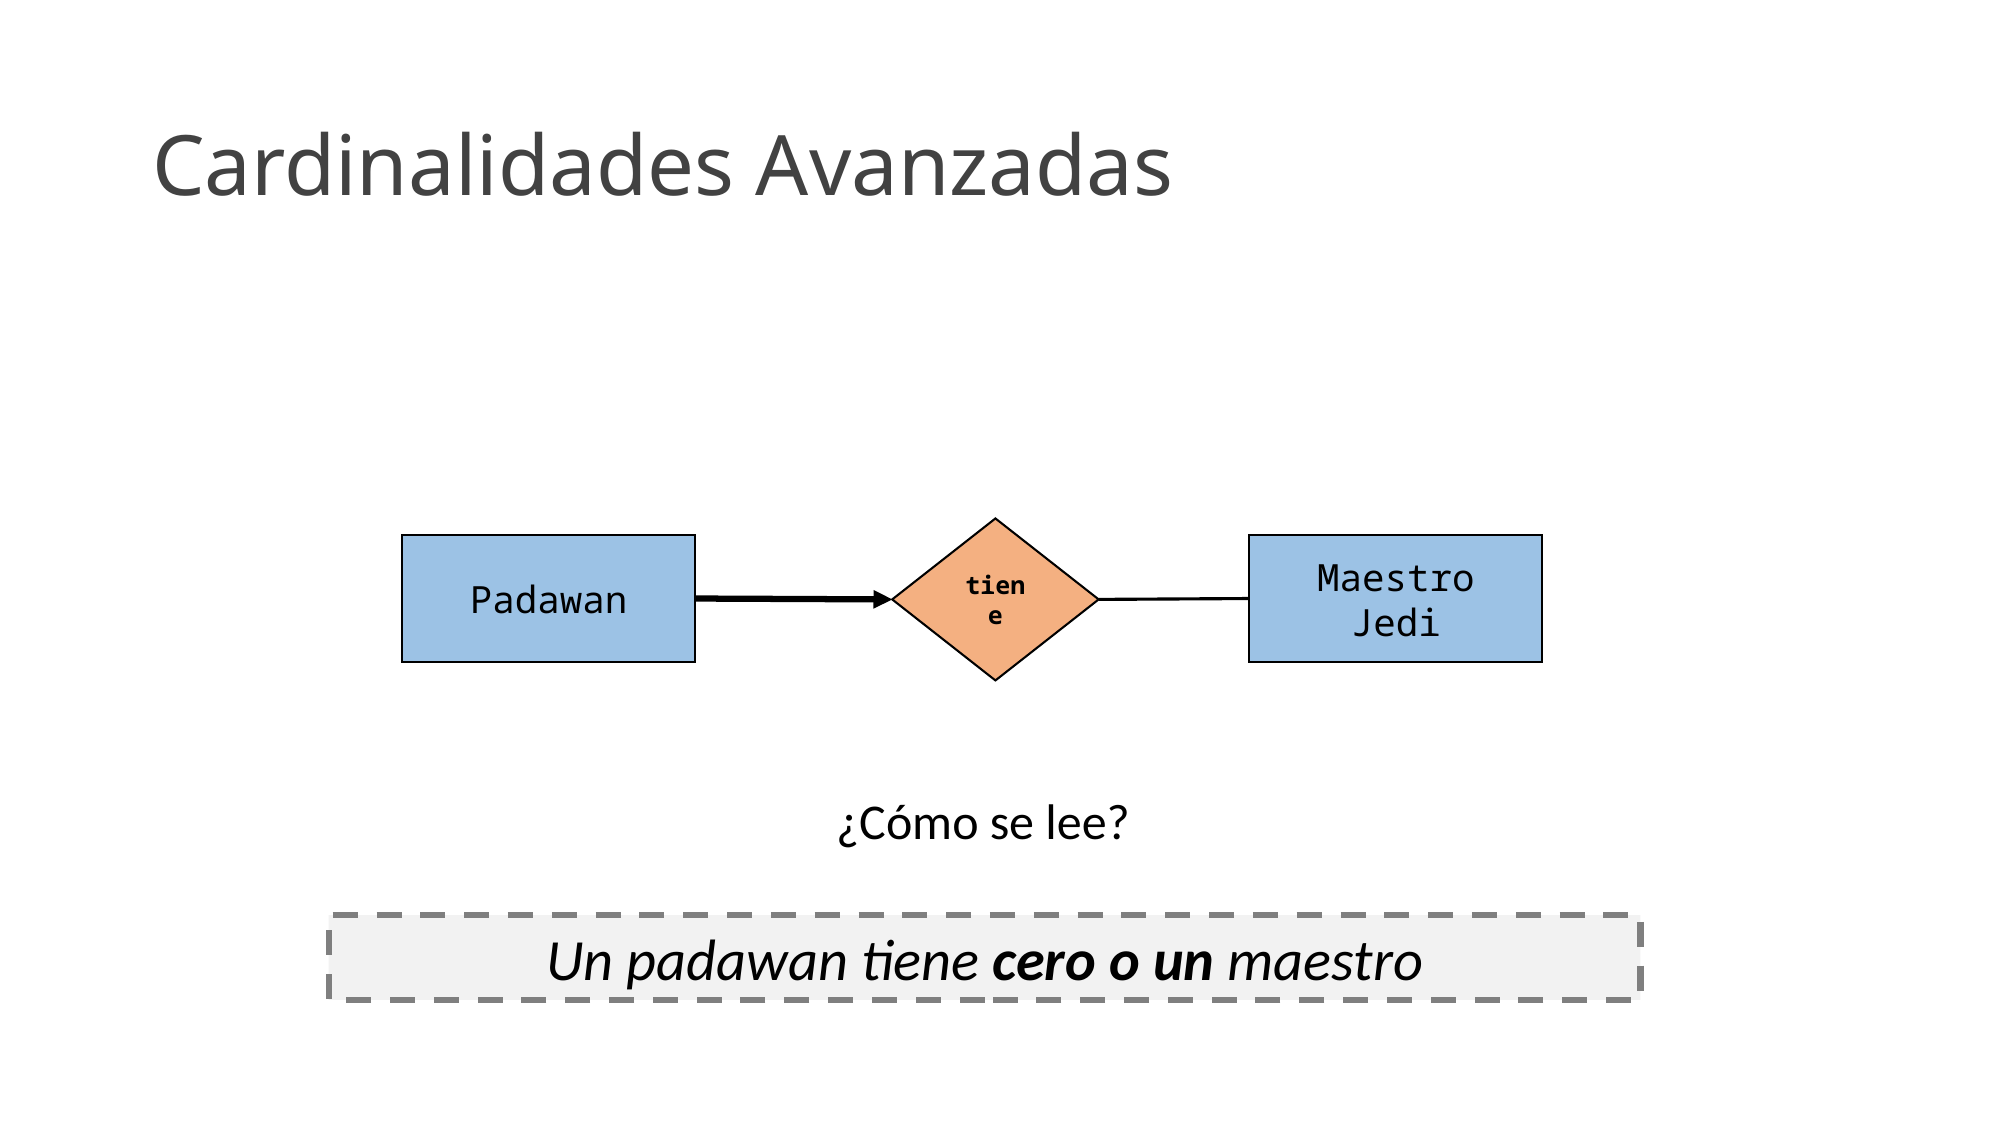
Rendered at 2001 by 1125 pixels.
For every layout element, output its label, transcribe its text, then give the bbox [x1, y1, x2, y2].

title Cardinalidades Avanzadas [137, 59, 1863, 278]
text_box tiene [893, 518, 1098, 681]
text_box ¿Cómo se lee? [821, 781, 1148, 857]
text_box Maestro Jedi [1249, 534, 1543, 663]
text_box Padawan [401, 534, 695, 663]
text_box Un padawan tiene cero o un maestro [328, 915, 1641, 1000]
